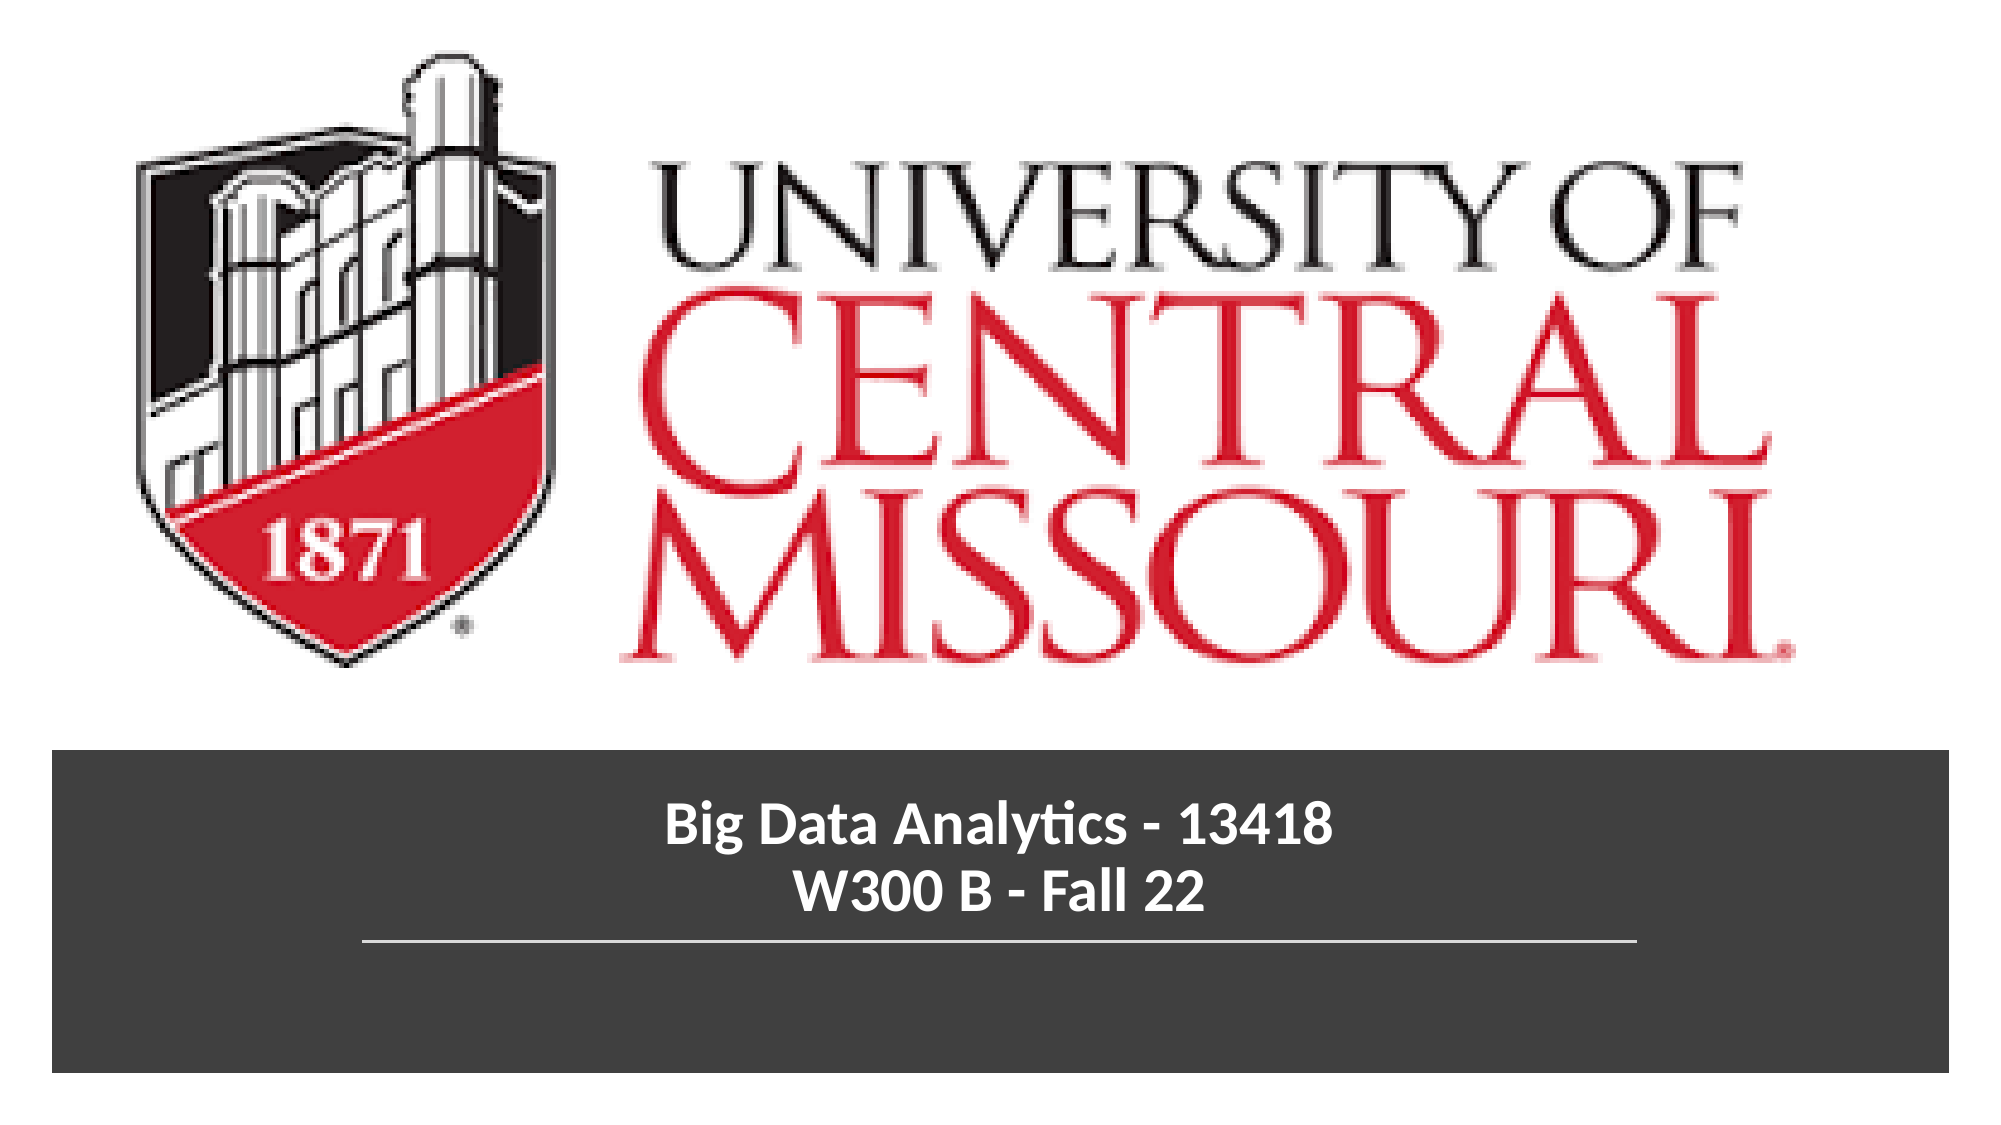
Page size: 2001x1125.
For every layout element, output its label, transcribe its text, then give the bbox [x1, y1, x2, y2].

text_box [61, 759, 1939, 1064]
title Big Data Analytics - 13418 W300 B - Fall 22 [86, 780, 1914, 933]
picture [103, 50, 1888, 707]
